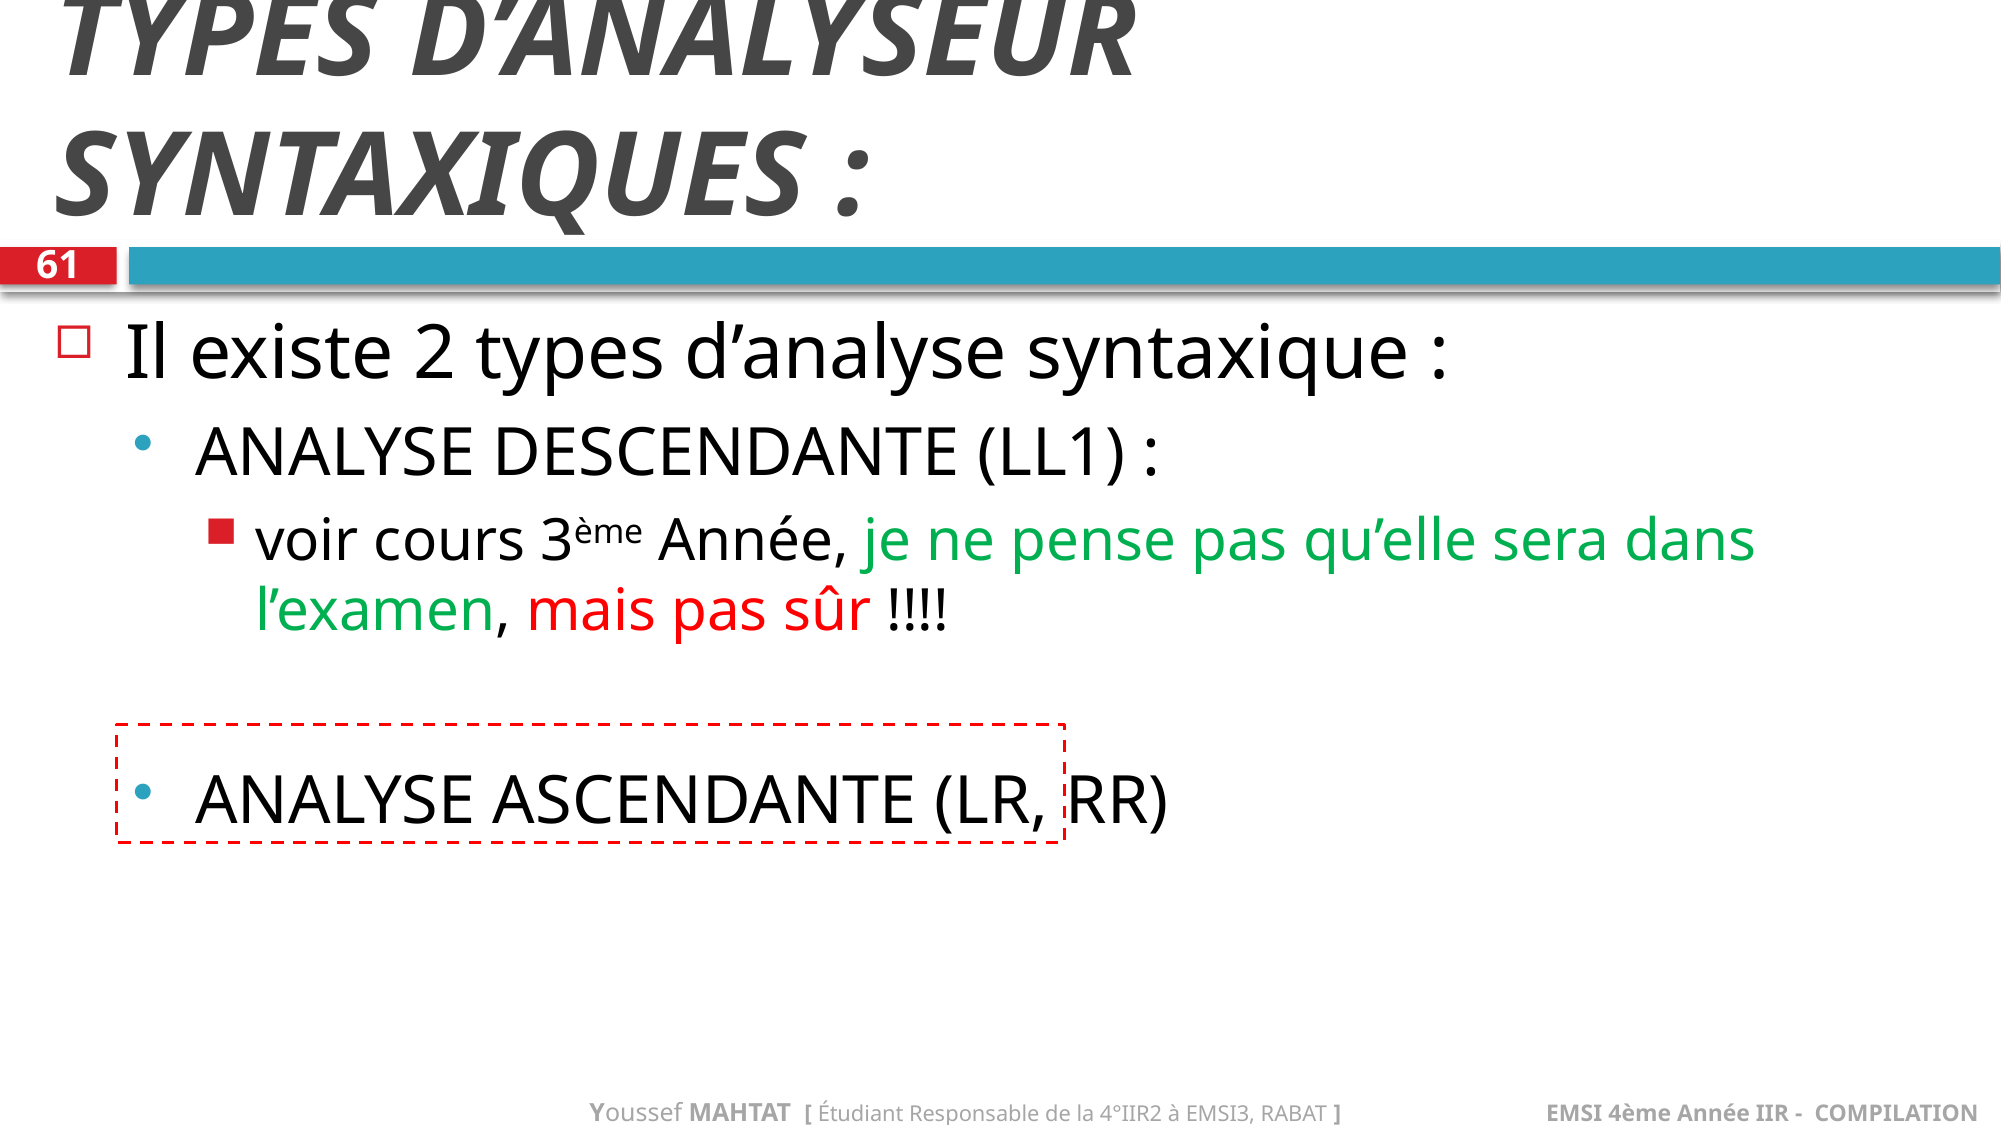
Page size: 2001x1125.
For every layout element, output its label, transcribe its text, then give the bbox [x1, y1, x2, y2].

list Il existe 2 types d’analyse syntaxique : ANALYSE DESCENDANTE (LL1) : voir cours 3ème Année, je ne pense pas qu’elle sera dans l’examen, mais pas sûr !!!! ANALYSE ASCENDANTE (LR, RR) [40, 295, 1981, 1013]
slide_number 61 [0, 245, 117, 286]
text_box [115, 723, 1066, 844]
title TYPES D’ANALYSEUR SYNTAXIQUES : [40, 25, 1981, 246]
